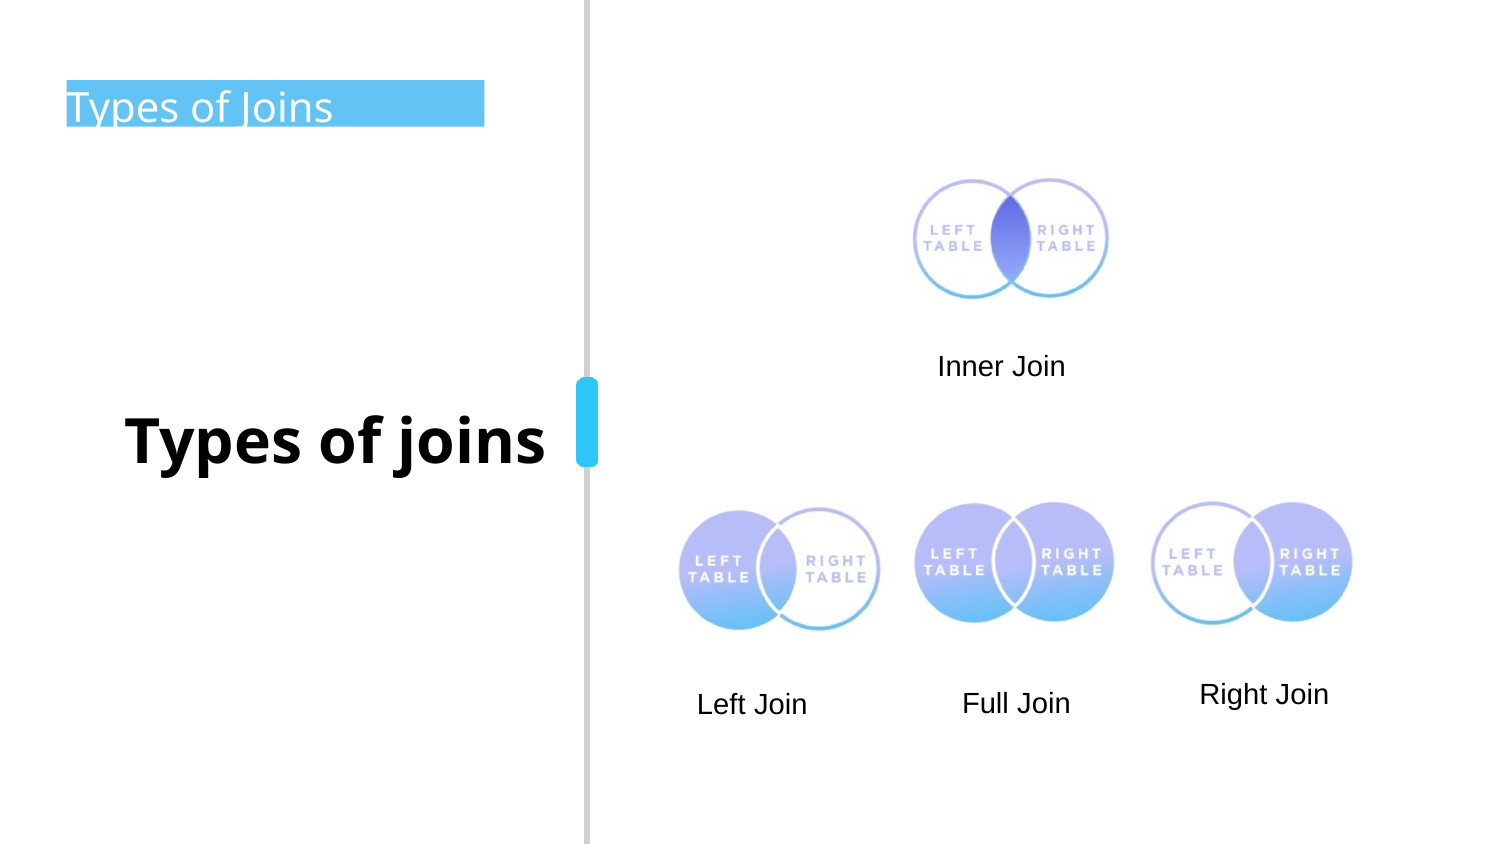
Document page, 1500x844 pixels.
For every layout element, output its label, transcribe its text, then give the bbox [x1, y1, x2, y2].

text_box Right Join [1165, 667, 1357, 719]
text_box Full Join [928, 677, 1104, 728]
picture [576, 377, 598, 467]
text_box Left Join [663, 677, 839, 728]
picture [1149, 495, 1357, 630]
text_box Inner Join [903, 339, 1111, 391]
text_box Types of joins [0, 330, 550, 546]
picture [906, 173, 1115, 302]
text_box Types of Joins [52, 77, 499, 130]
picture [675, 502, 883, 636]
picture [912, 495, 1120, 630]
